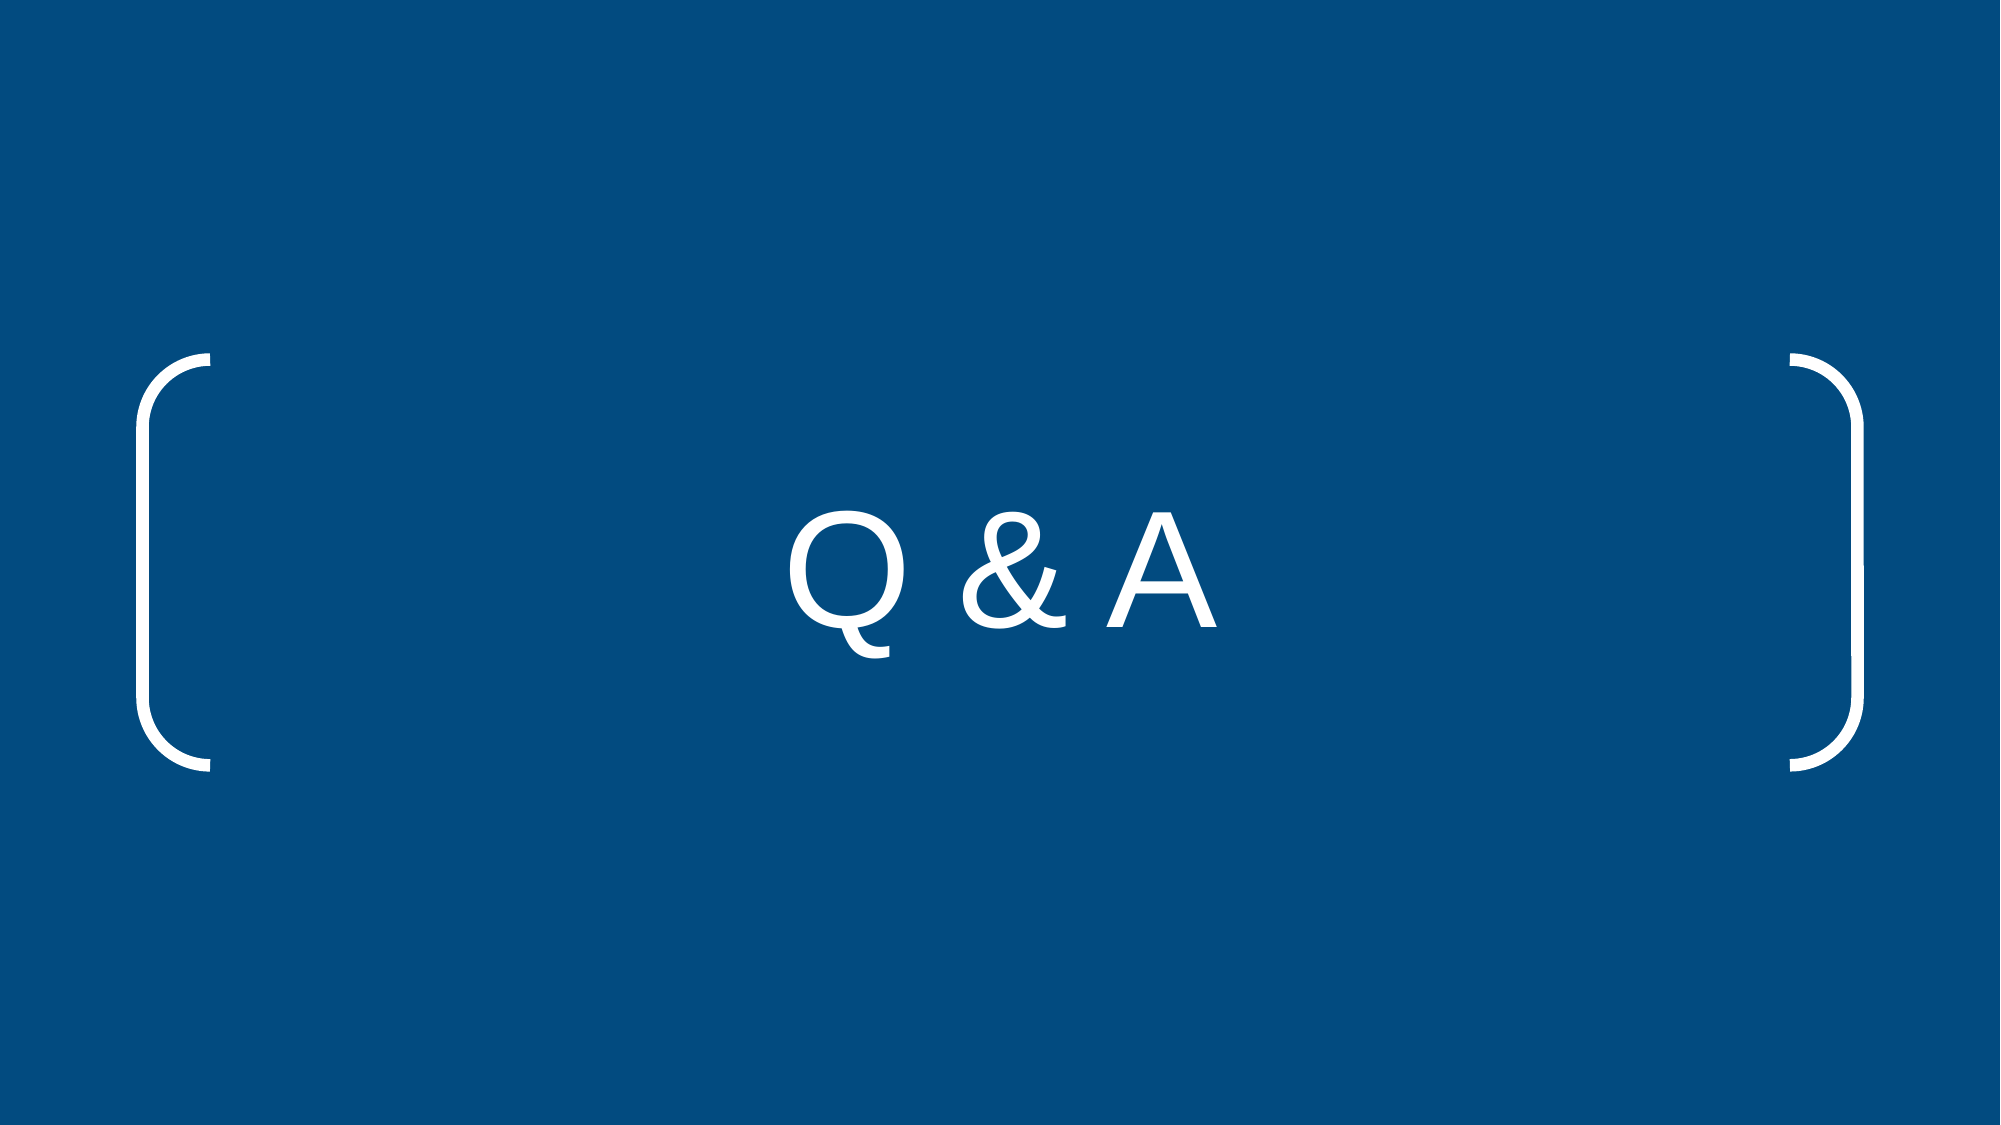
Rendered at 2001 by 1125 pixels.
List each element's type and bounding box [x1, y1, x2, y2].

text_box [142, 359, 1858, 766]
